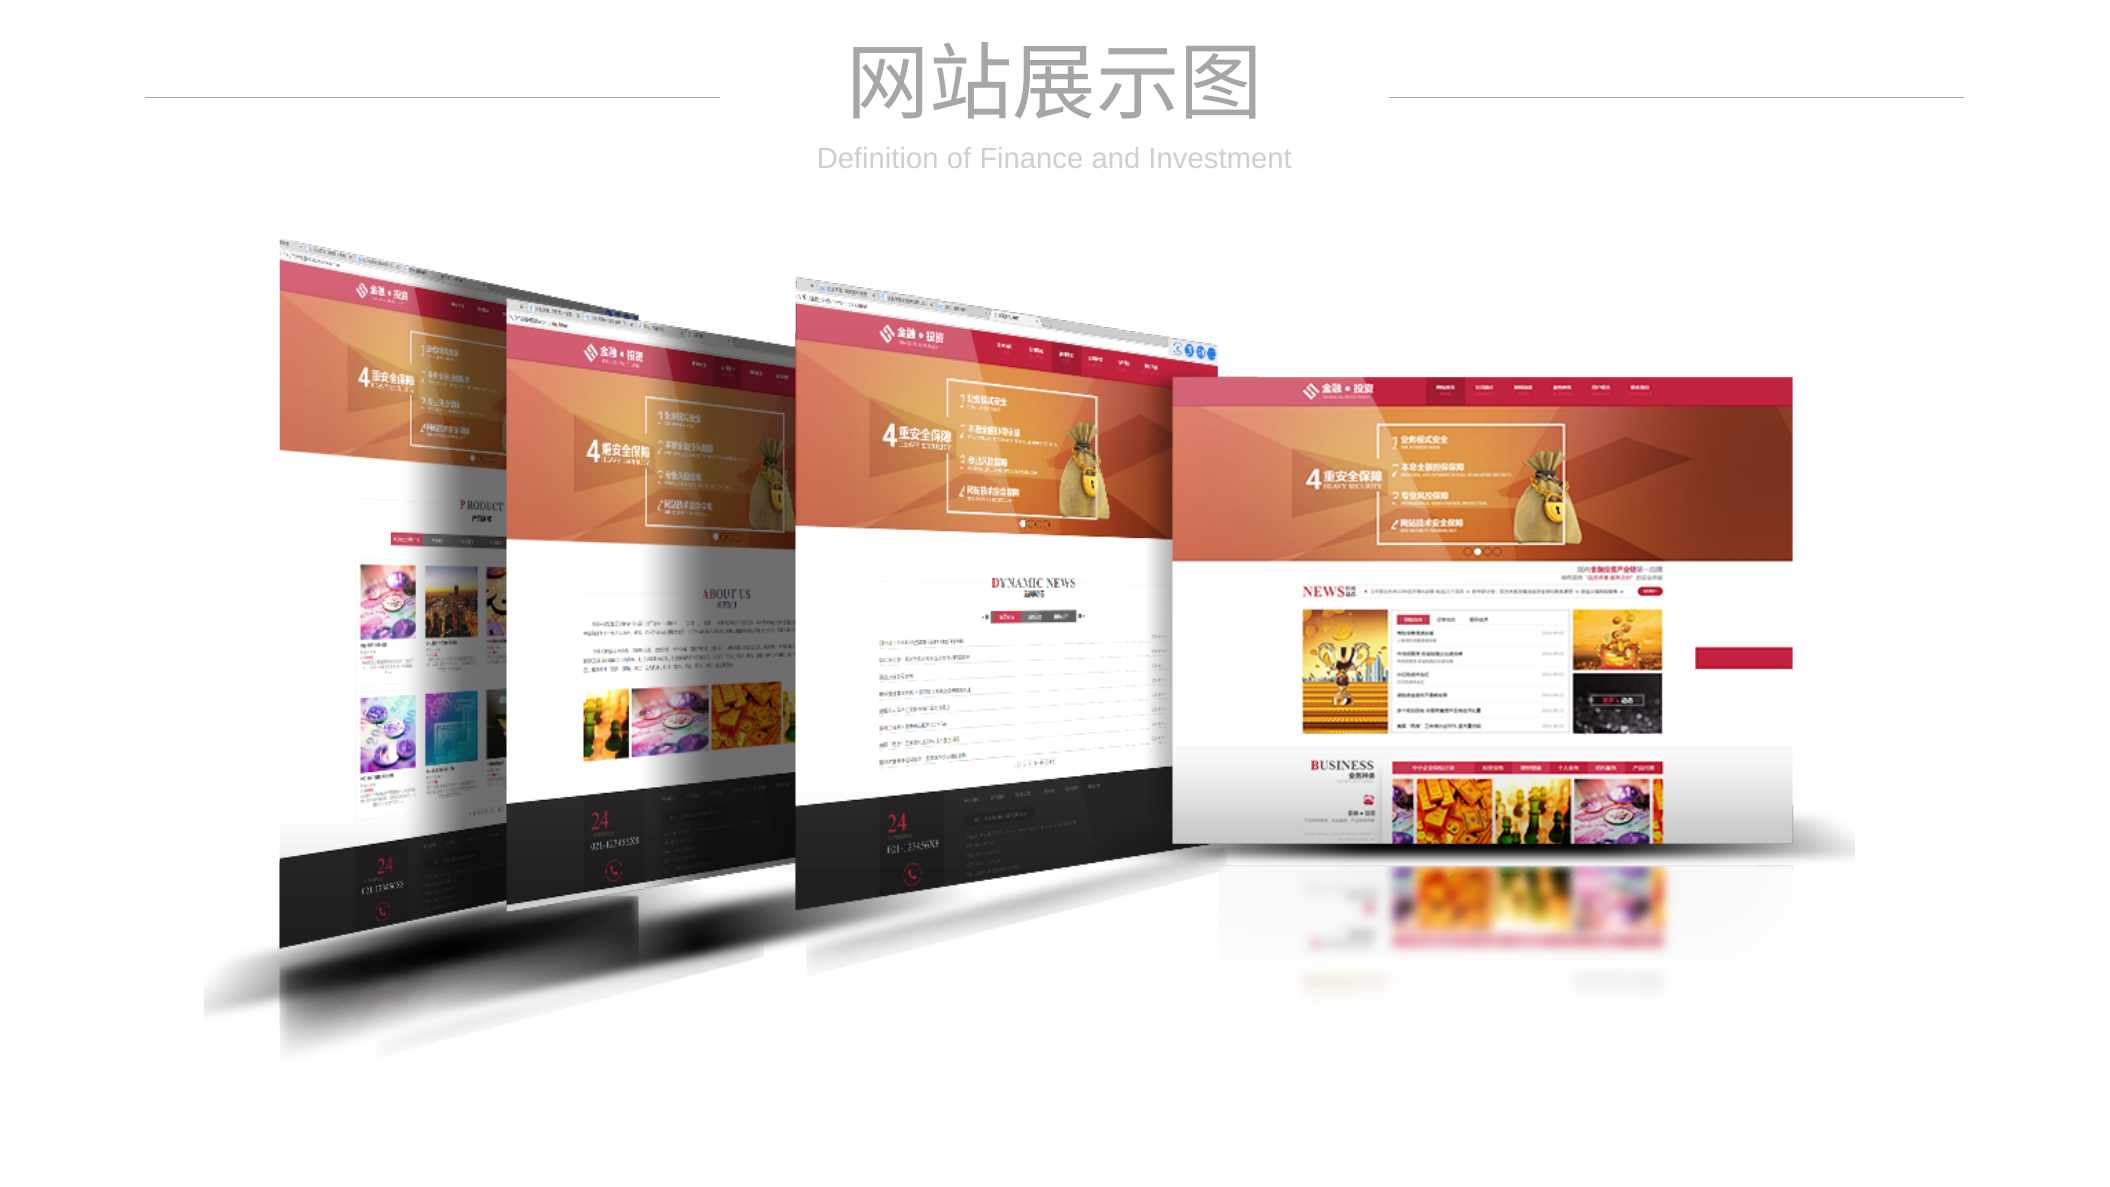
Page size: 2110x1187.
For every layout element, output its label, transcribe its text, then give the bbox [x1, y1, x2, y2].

picture [204, 238, 1855, 1114]
text_box Definition of Finance and Investment [0, 139, 2110, 175]
text_box 网站展示图 [730, 28, 1379, 96]
text_box 网站展示图 [730, 98, 1379, 129]
